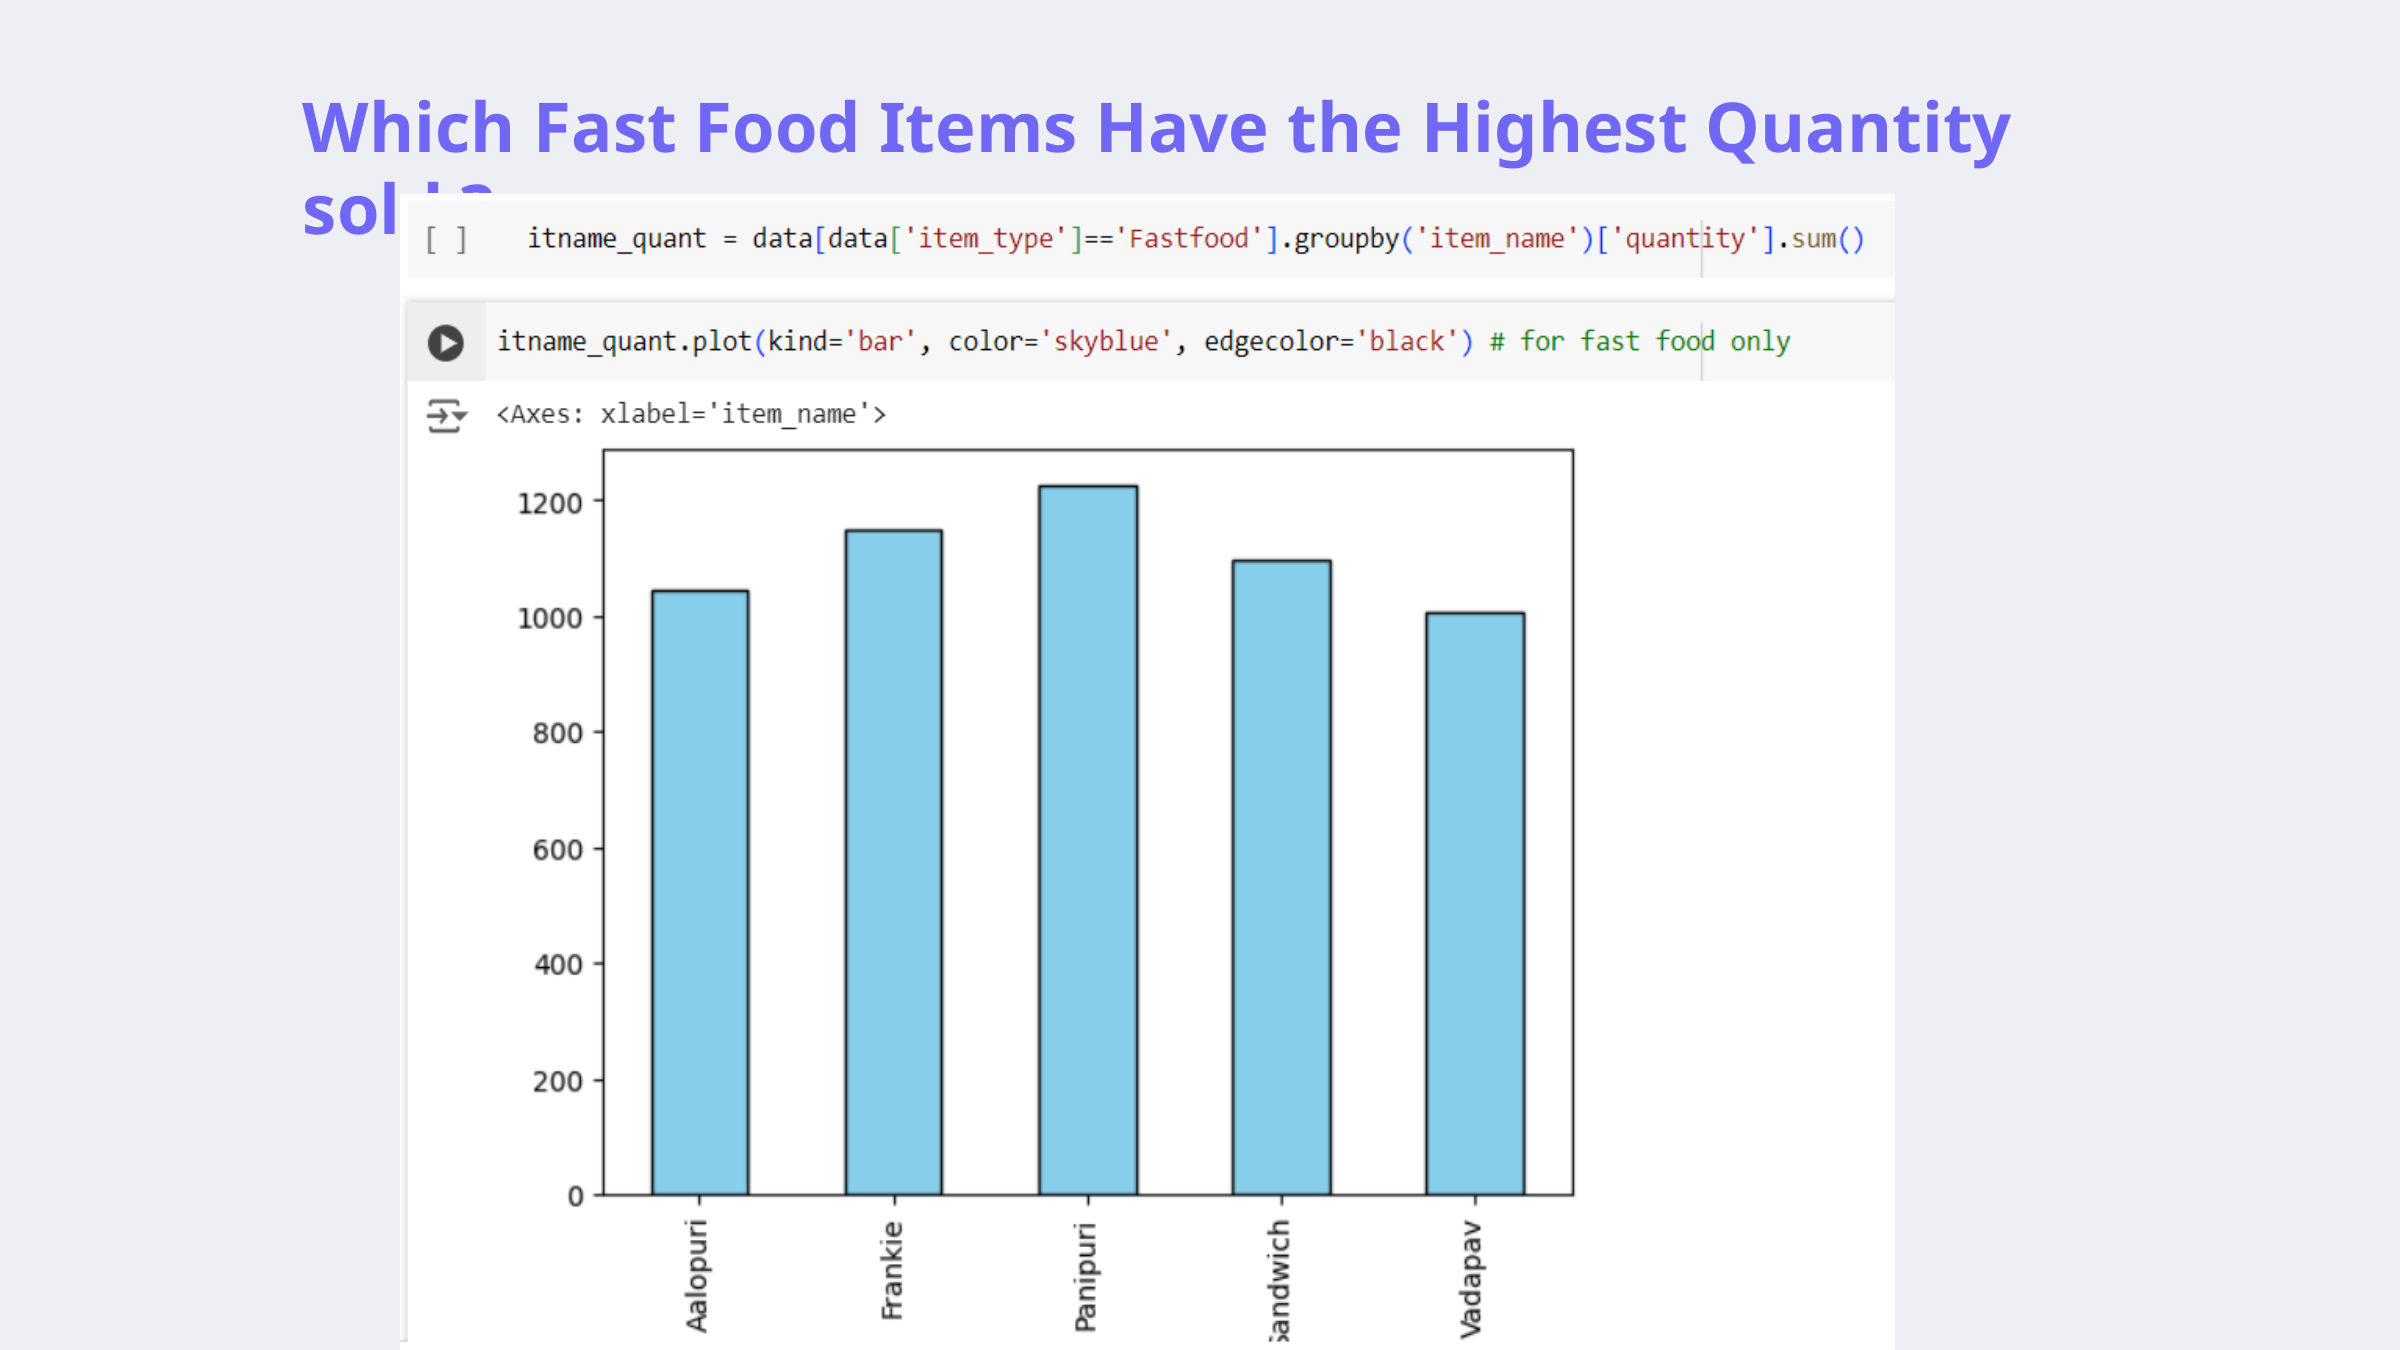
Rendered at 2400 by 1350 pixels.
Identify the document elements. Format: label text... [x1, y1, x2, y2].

picture [400, 193, 1895, 1350]
text_box Which Fast Food Items Have the Highest Quantity sold ? [288, 76, 2074, 391]
